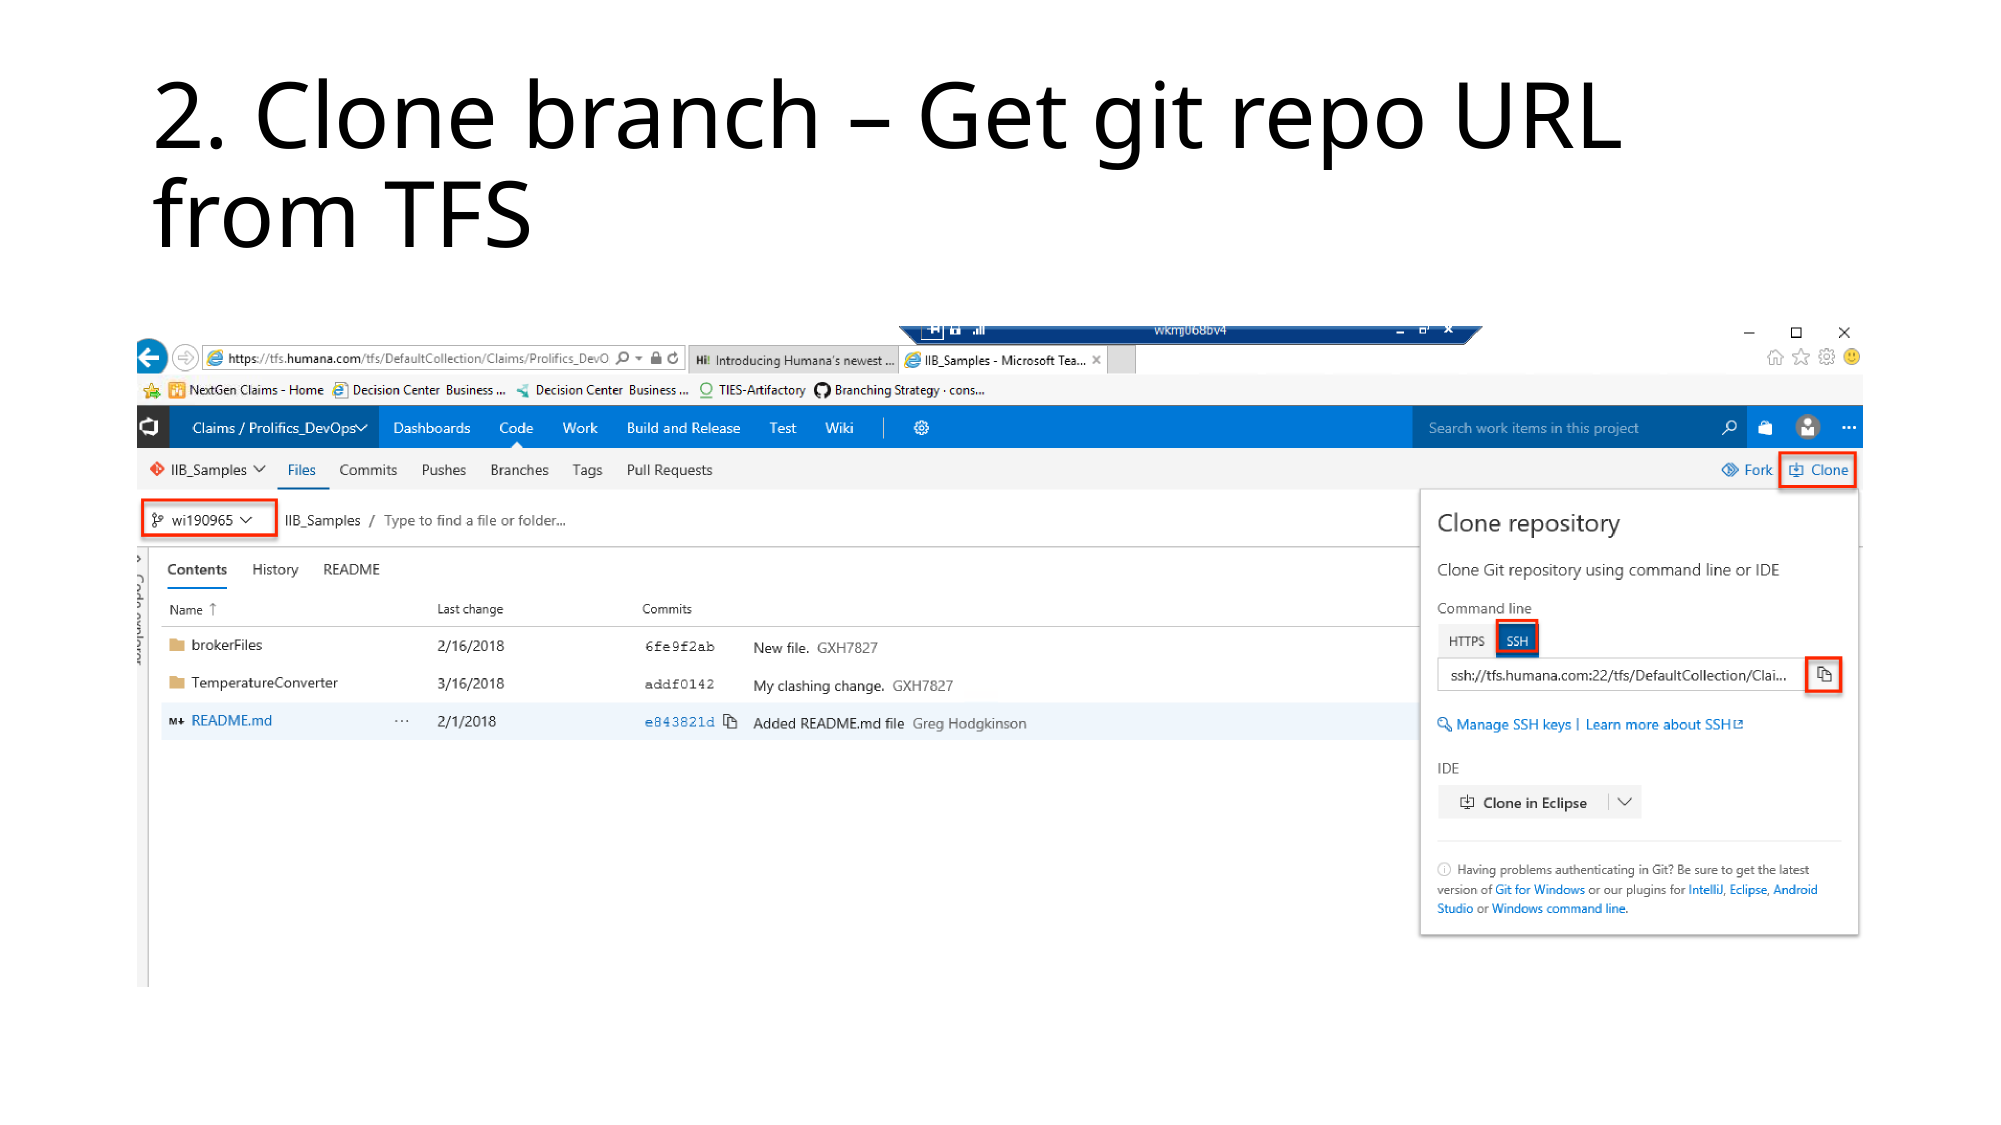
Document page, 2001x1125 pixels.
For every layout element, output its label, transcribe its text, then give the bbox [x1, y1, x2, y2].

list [137, 326, 1863, 987]
title 2. Clone branch – Get git repo URL from TFS [137, 59, 1863, 278]
